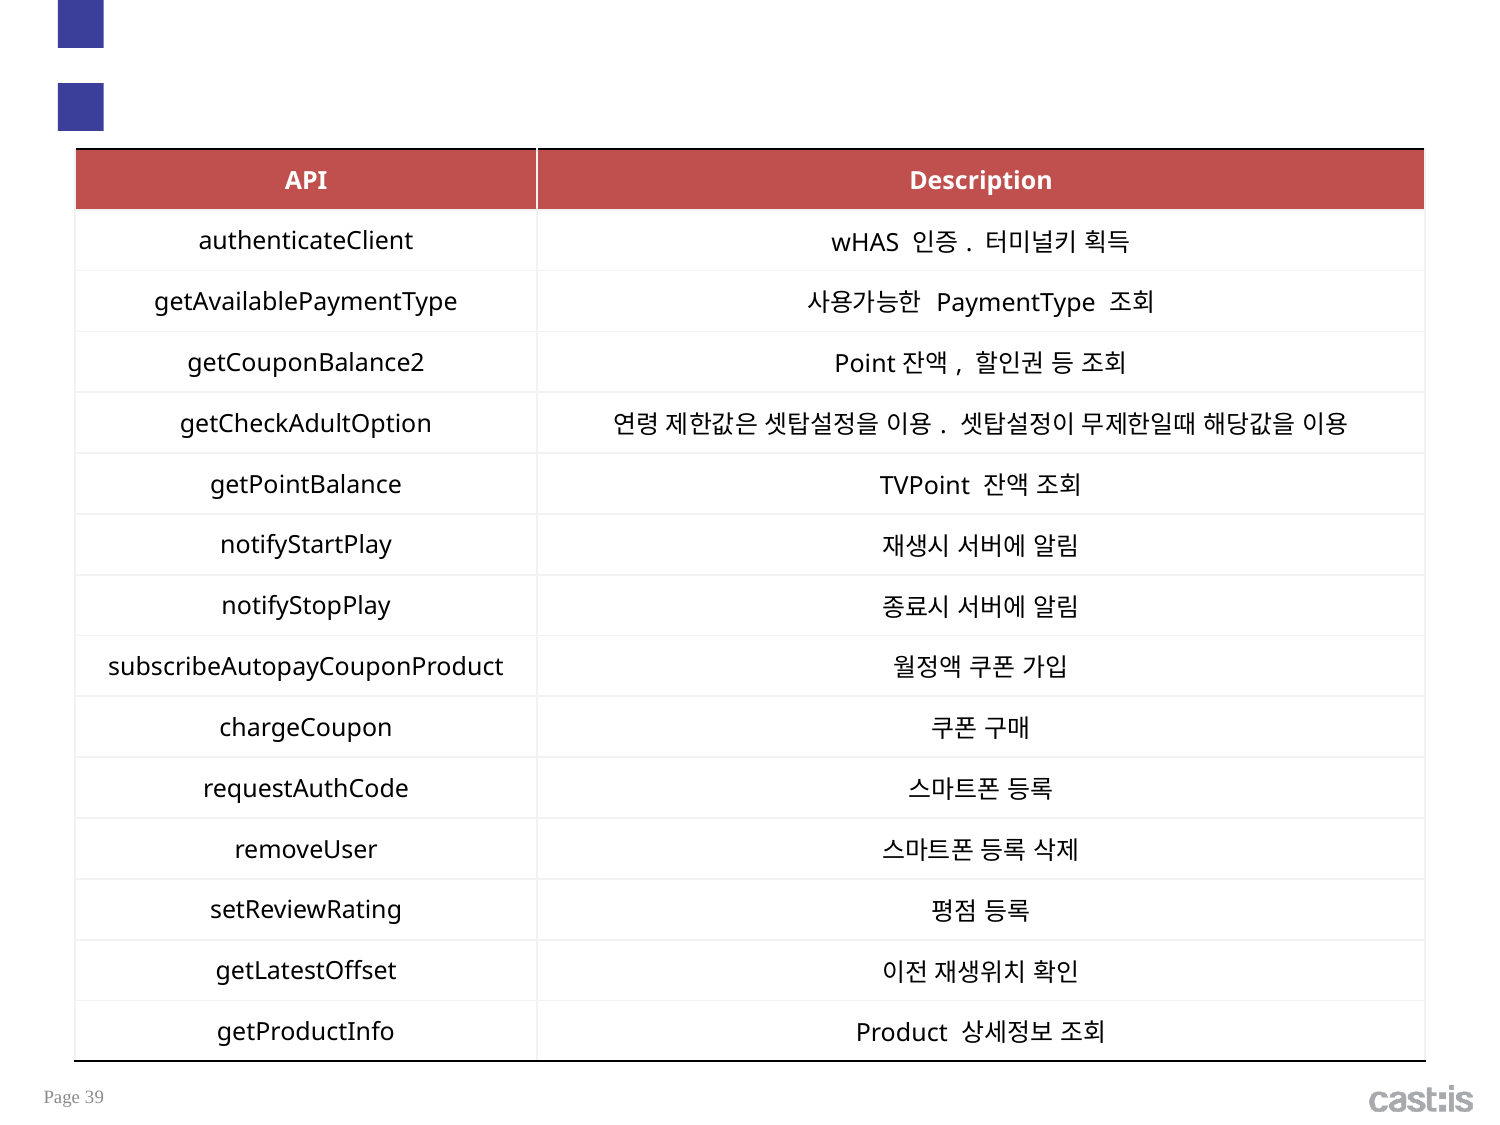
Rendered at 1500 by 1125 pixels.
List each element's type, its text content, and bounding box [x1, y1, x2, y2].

table_cell getLatestOffset [76, 941, 536, 1000]
table_cell notifyStopPlay [76, 576, 536, 635]
table_cell 월정액 쿠폰 가입 [538, 636, 1424, 695]
table_header API [76, 150, 536, 209]
table_cell requestAuthCode [76, 758, 536, 817]
table_cell wHAS 인증. 터미널키 획득 [538, 211, 1424, 270]
table_cell 스마트폰 등록 [538, 758, 1424, 817]
table_cell Point잔액, 할인권 등 조회 [538, 332, 1424, 391]
table_cell 스마트폰 등록 삭제 [538, 819, 1424, 878]
table_cell getPointBalance [76, 454, 536, 513]
table_cell TVPoint 잔액 조회 [538, 454, 1424, 513]
table_cell 쿠폰 구매 [538, 697, 1424, 756]
table_header Description [538, 150, 1424, 209]
table_cell 사용가능한 PaymentType 조회 [538, 271, 1424, 331]
table_cell getAvailablePaymentType [76, 271, 536, 331]
table_cell getCouponBalance2 [76, 332, 536, 391]
table_cell 재생시 서버에 알림 [538, 515, 1424, 574]
table_cell notifyStartPlay [76, 515, 536, 574]
table_cell chargeCoupon [76, 697, 536, 756]
table_cell getProductInfo [76, 1001, 536, 1060]
table_cell getCheckAdultOption [76, 393, 536, 452]
slide_number Page 39 [28, 1076, 147, 1117]
table_cell 연령 제한값은 셋탑설정을 이용. 셋탑설정이 무제한일때 해당값을 이용 [538, 393, 1424, 452]
table_cell 이전 재생위치 확인 [538, 941, 1424, 1000]
table_cell subscribeAutopayCouponProduct [76, 636, 536, 695]
table_cell 종료시 서버에 알림 [538, 576, 1424, 635]
picture [1369, 1085, 1473, 1112]
table_cell authenticateClient [76, 211, 536, 270]
table_cell 평점 등록 [538, 880, 1424, 939]
table_cell removeUser [76, 819, 536, 878]
table_cell setReviewRating [76, 880, 536, 939]
table_cell Product 상세정보 조회 [538, 1001, 1424, 1060]
